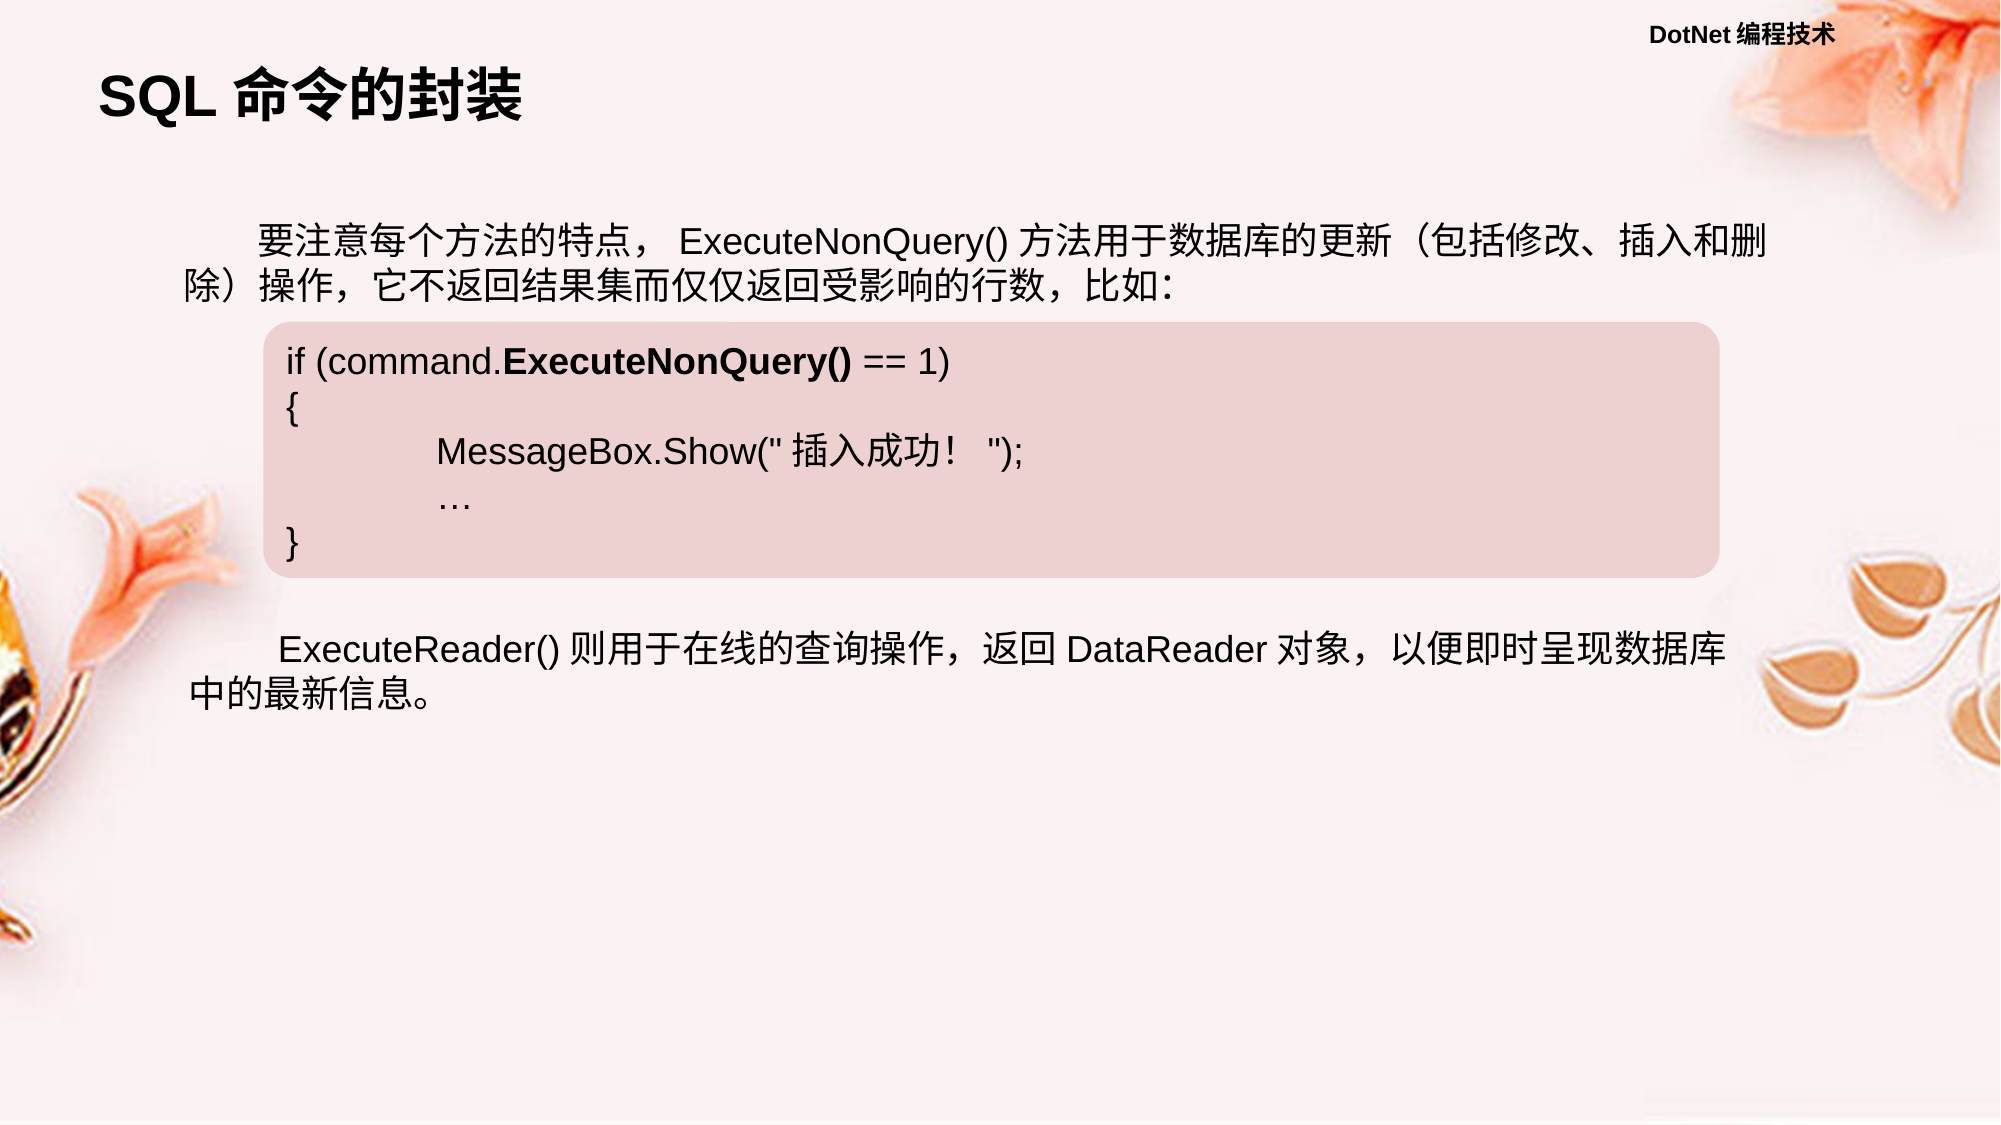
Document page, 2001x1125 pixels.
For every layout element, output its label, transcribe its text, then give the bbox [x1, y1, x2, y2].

text_box SQL命令的封装 [83, 58, 1132, 136]
text_box ExecuteReader()则用于在线的查询操作，返回DataReader对象，以便即时呈现数据库中的最新信息。 [174, 617, 1771, 723]
text_box 要注意每个方法的特点，ExecuteNonQuery()方法用于数据库的更新（包括修改、插入和删除）操作，它不返回结果集而仅仅返回受影响的行数，比如： [169, 209, 1797, 314]
picture [0, 0, 2001, 1125]
text_box if (command.ExecuteNonQuery() == 1) { MessageBox.Show("插入成功！"); … } [263, 321, 1720, 578]
